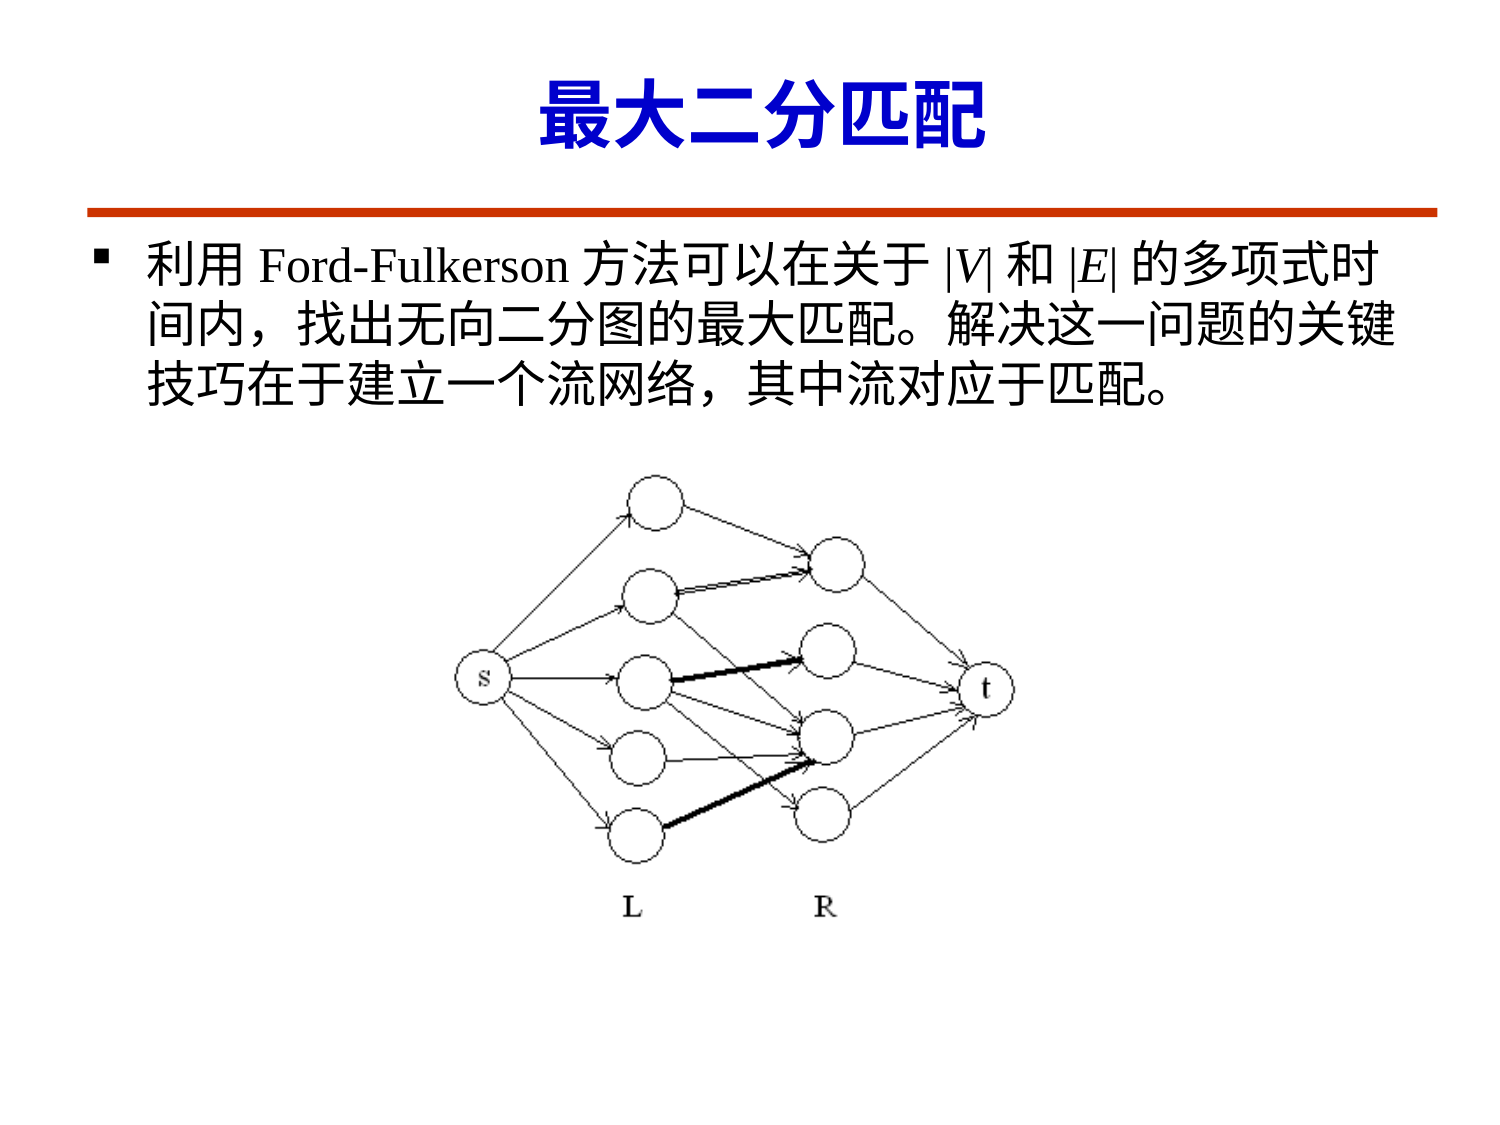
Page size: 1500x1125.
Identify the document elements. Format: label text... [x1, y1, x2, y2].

picture [424, 449, 1075, 941]
list 利用Ford-Fulkerson方法可以在关于|V|和|E|的多项式时间内，找出无向二分图的最大匹配。解决这一问题的关键技巧在于建立一个流网络，其中流对应于匹配。 [75, 224, 1438, 1088]
title 最大二分匹配 [125, 37, 1400, 188]
